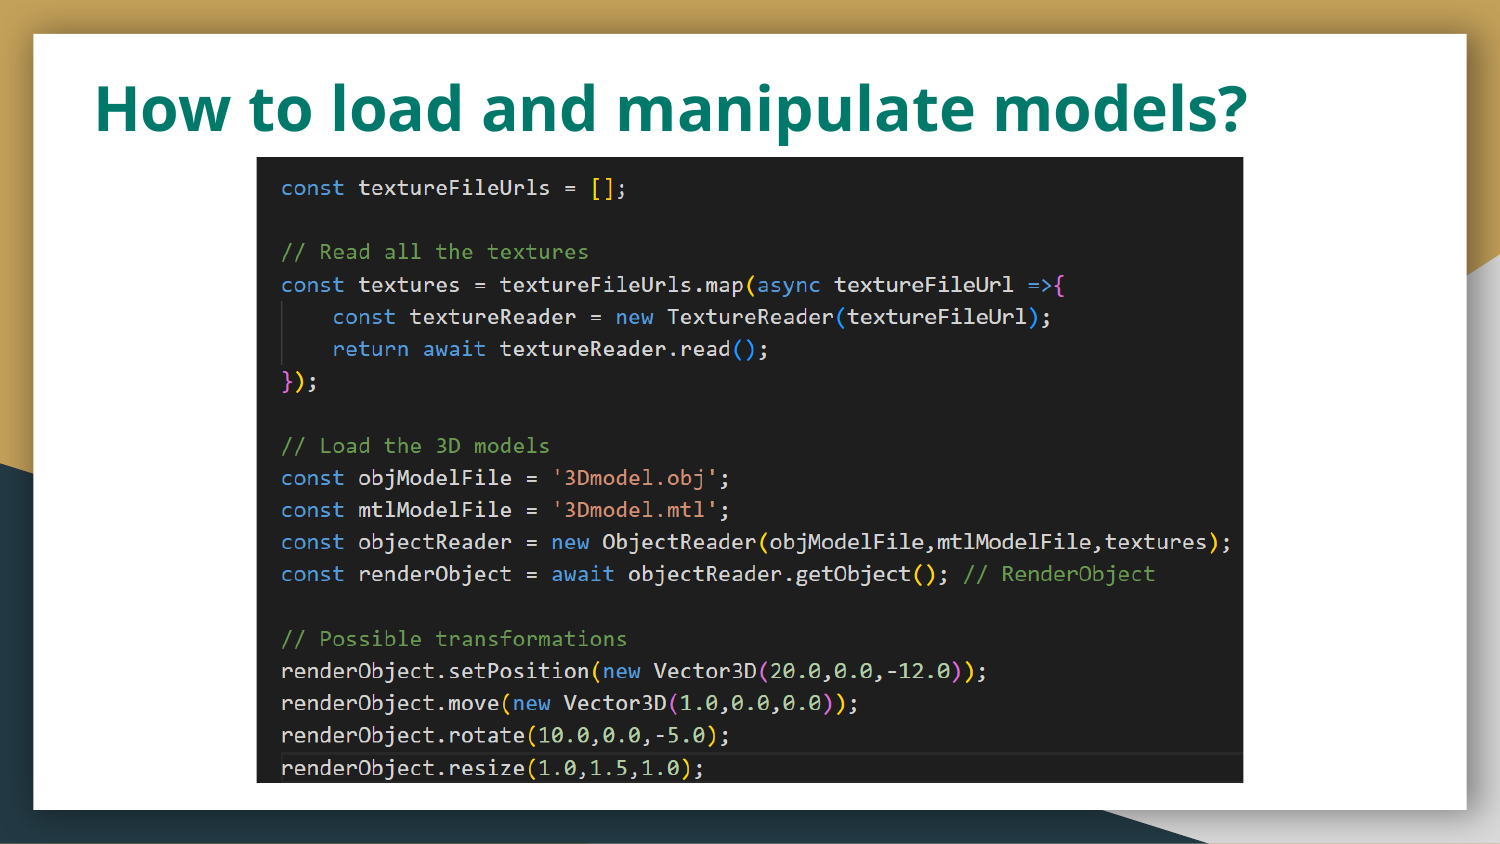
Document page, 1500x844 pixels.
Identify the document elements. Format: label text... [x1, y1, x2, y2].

picture [256, 157, 1244, 783]
list How to load and manipulate models? [78, 53, 1288, 154]
